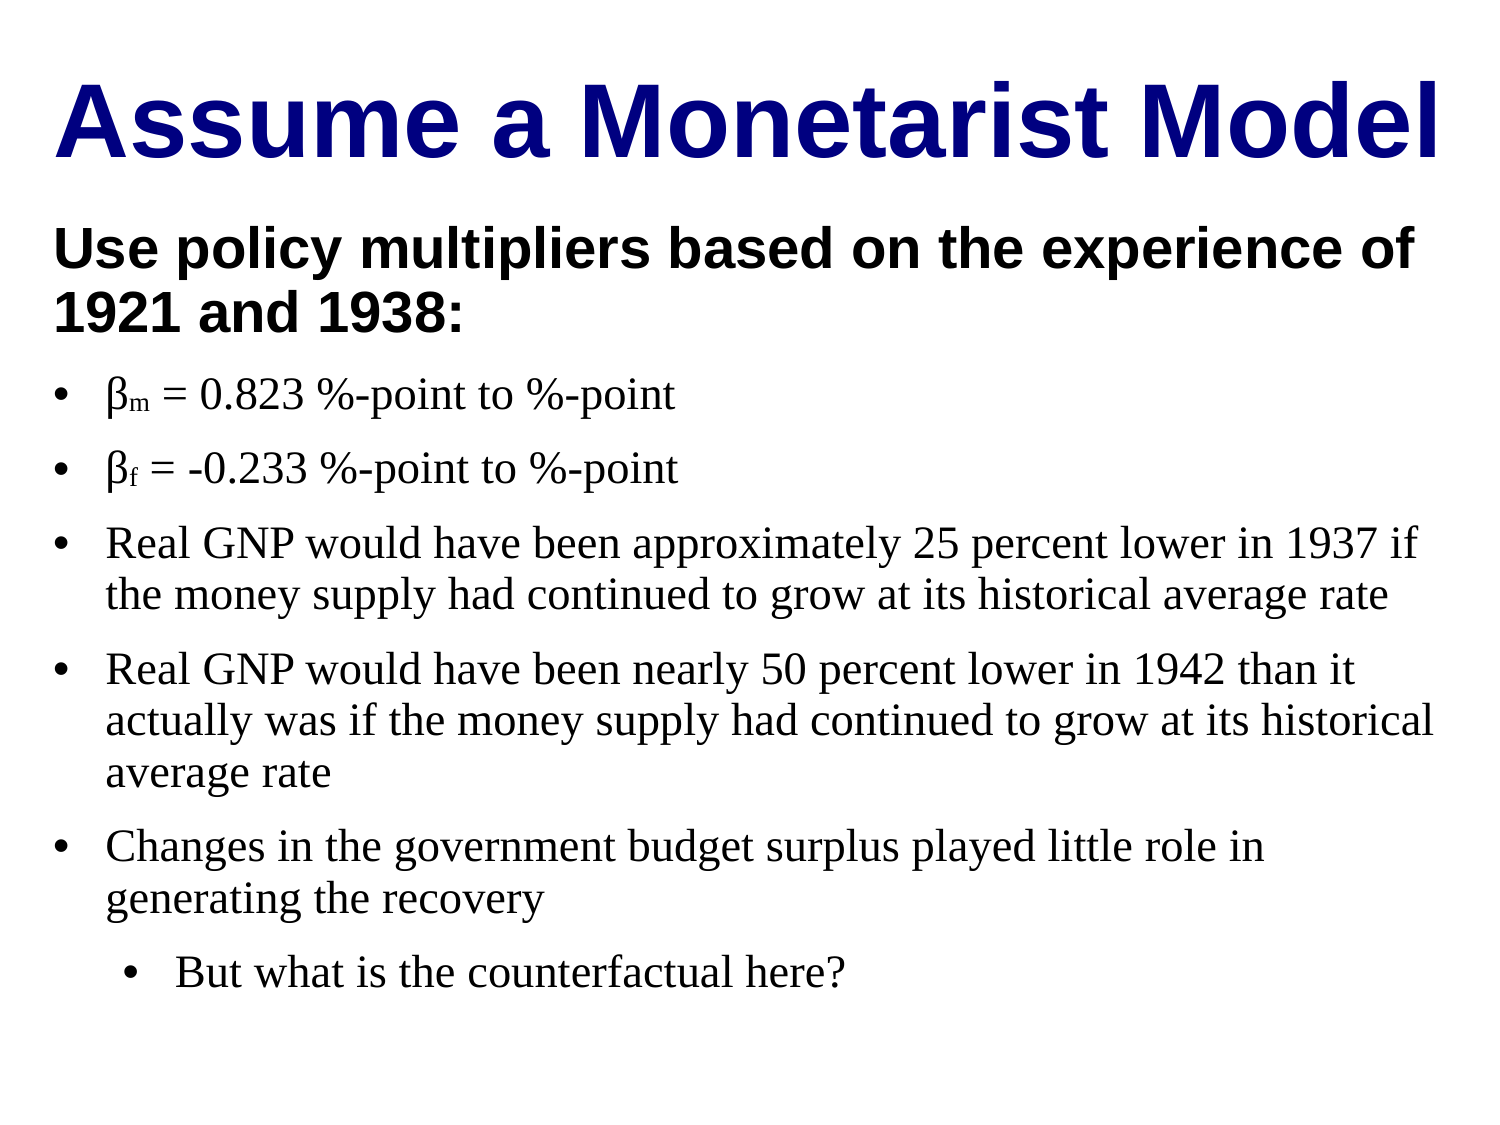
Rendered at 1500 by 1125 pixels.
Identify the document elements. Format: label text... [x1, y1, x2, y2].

list Use policy multipliers based on the experience of 1921 and 1938: βm = 0.823 %-point to %-point βf = -0.233 %-point to %-point Real GNP would have been approximately 25 percent lower in 1937 if the money supply had continued to grow at its historical average rate Real GNP would have been nearly 50 percent lower in 1942 than it actually was if the money supply had continued to grow at its historical average rate Changes in the government budget surplus played little role in generating the recovery But what is the counterfactual here? [44, 207, 1453, 1043]
title Assume a Monetarist Model [44, 0, 1453, 207]
